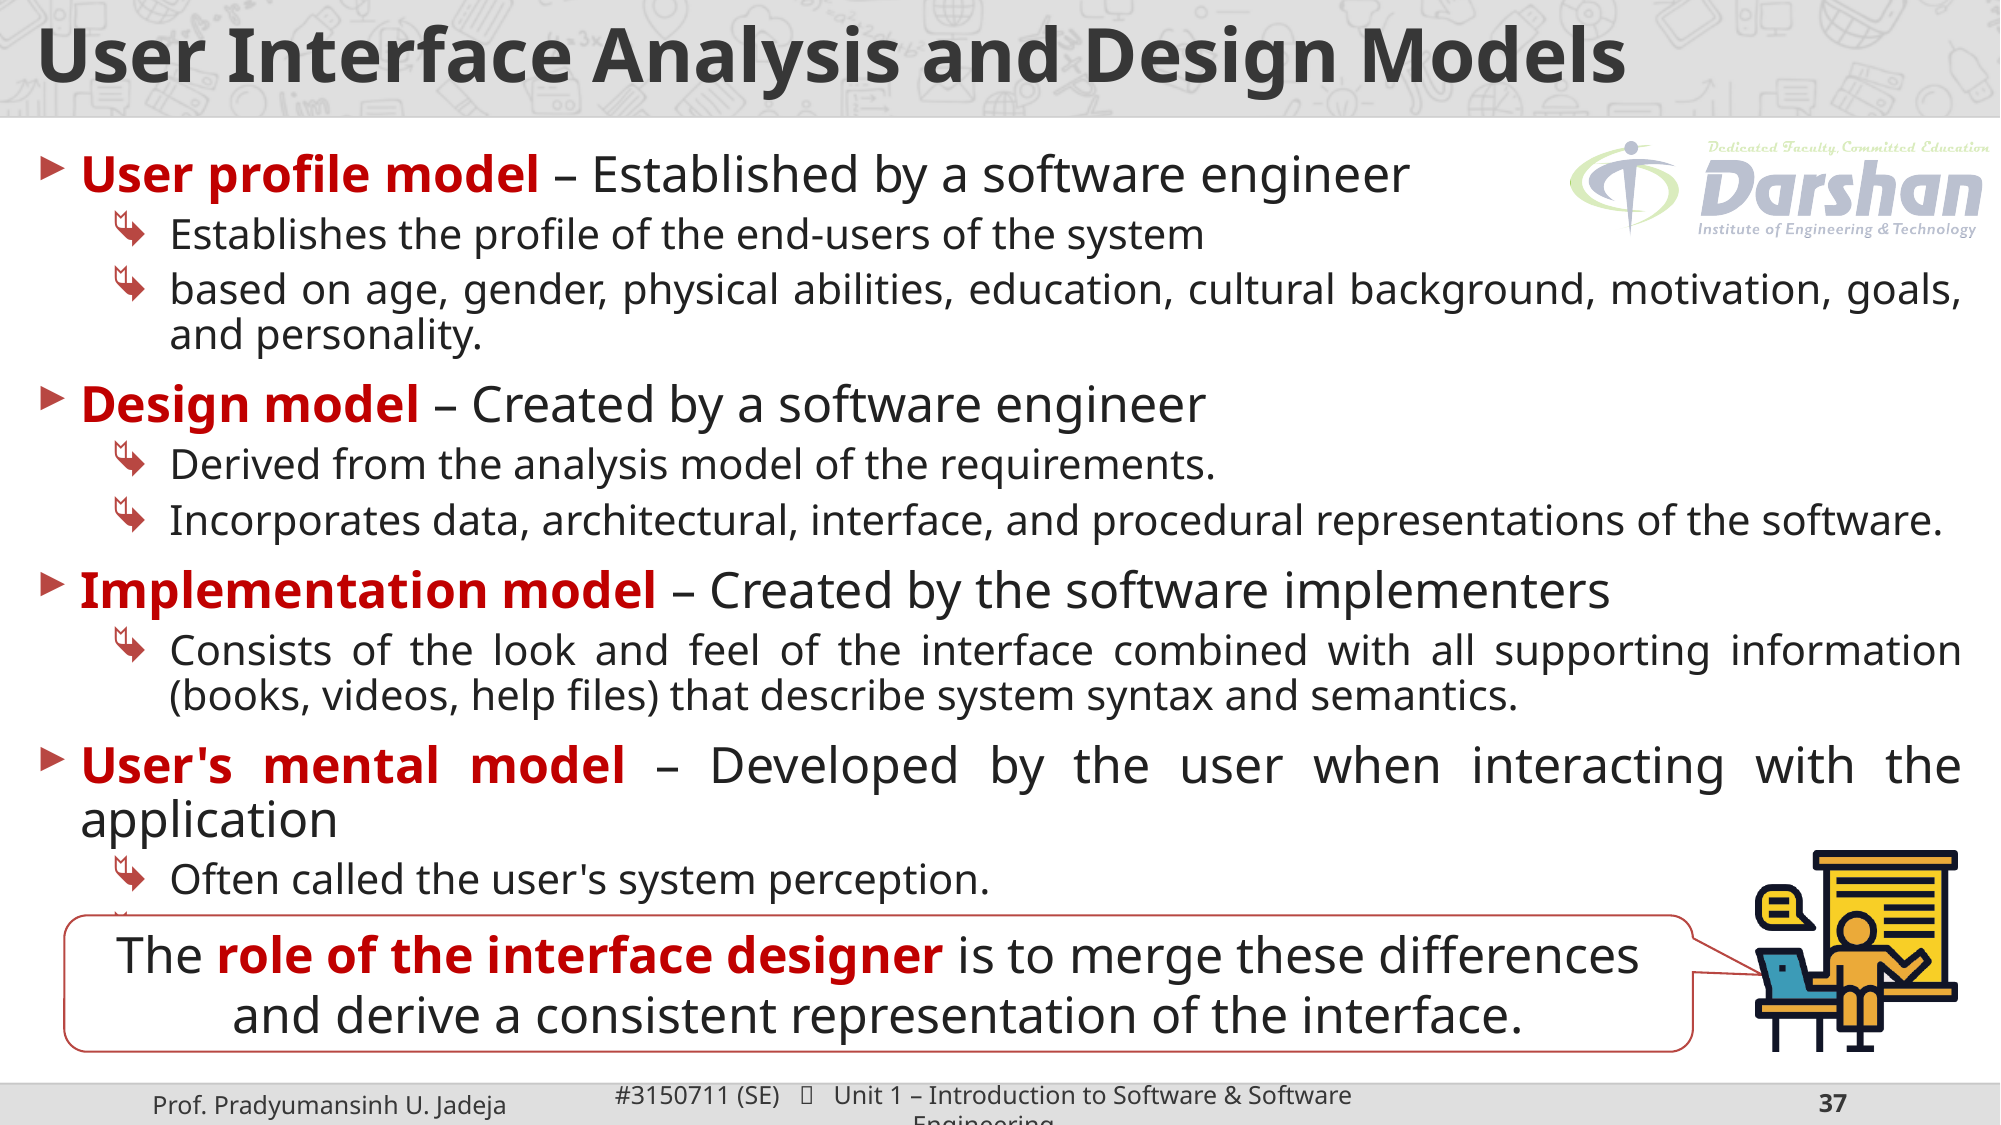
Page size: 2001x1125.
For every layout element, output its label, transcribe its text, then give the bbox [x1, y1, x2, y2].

title User Interface Analysis and Design Models [0, 0, 2000, 117]
picture [1755, 850, 1958, 1052]
text_box The role of the interface designer is to merge these differences and derive a consistent representation of the interface. [63, 914, 1755, 1053]
list User profile model – Established by a software engineer Establishes the profile of the end-users of the system based on age, gender, physical abilities, education, cultural background, motivation, goals, and personality. Design model – Created by a software engineer Derived from the analysis model of the requirements. Incorporates data, architectural, interface, and procedural representations of the software. Implementation model – Created by the software implementers Consists of the look and feel of the interface combined with all supporting information (books, videos, help files) that describe system syntax and semantics. User's mental model – Developed by the user when interacting with the application Often called the user's system perception. Consists of the image of the system; that users carry in their heads. [21, 141, 1979, 916]
